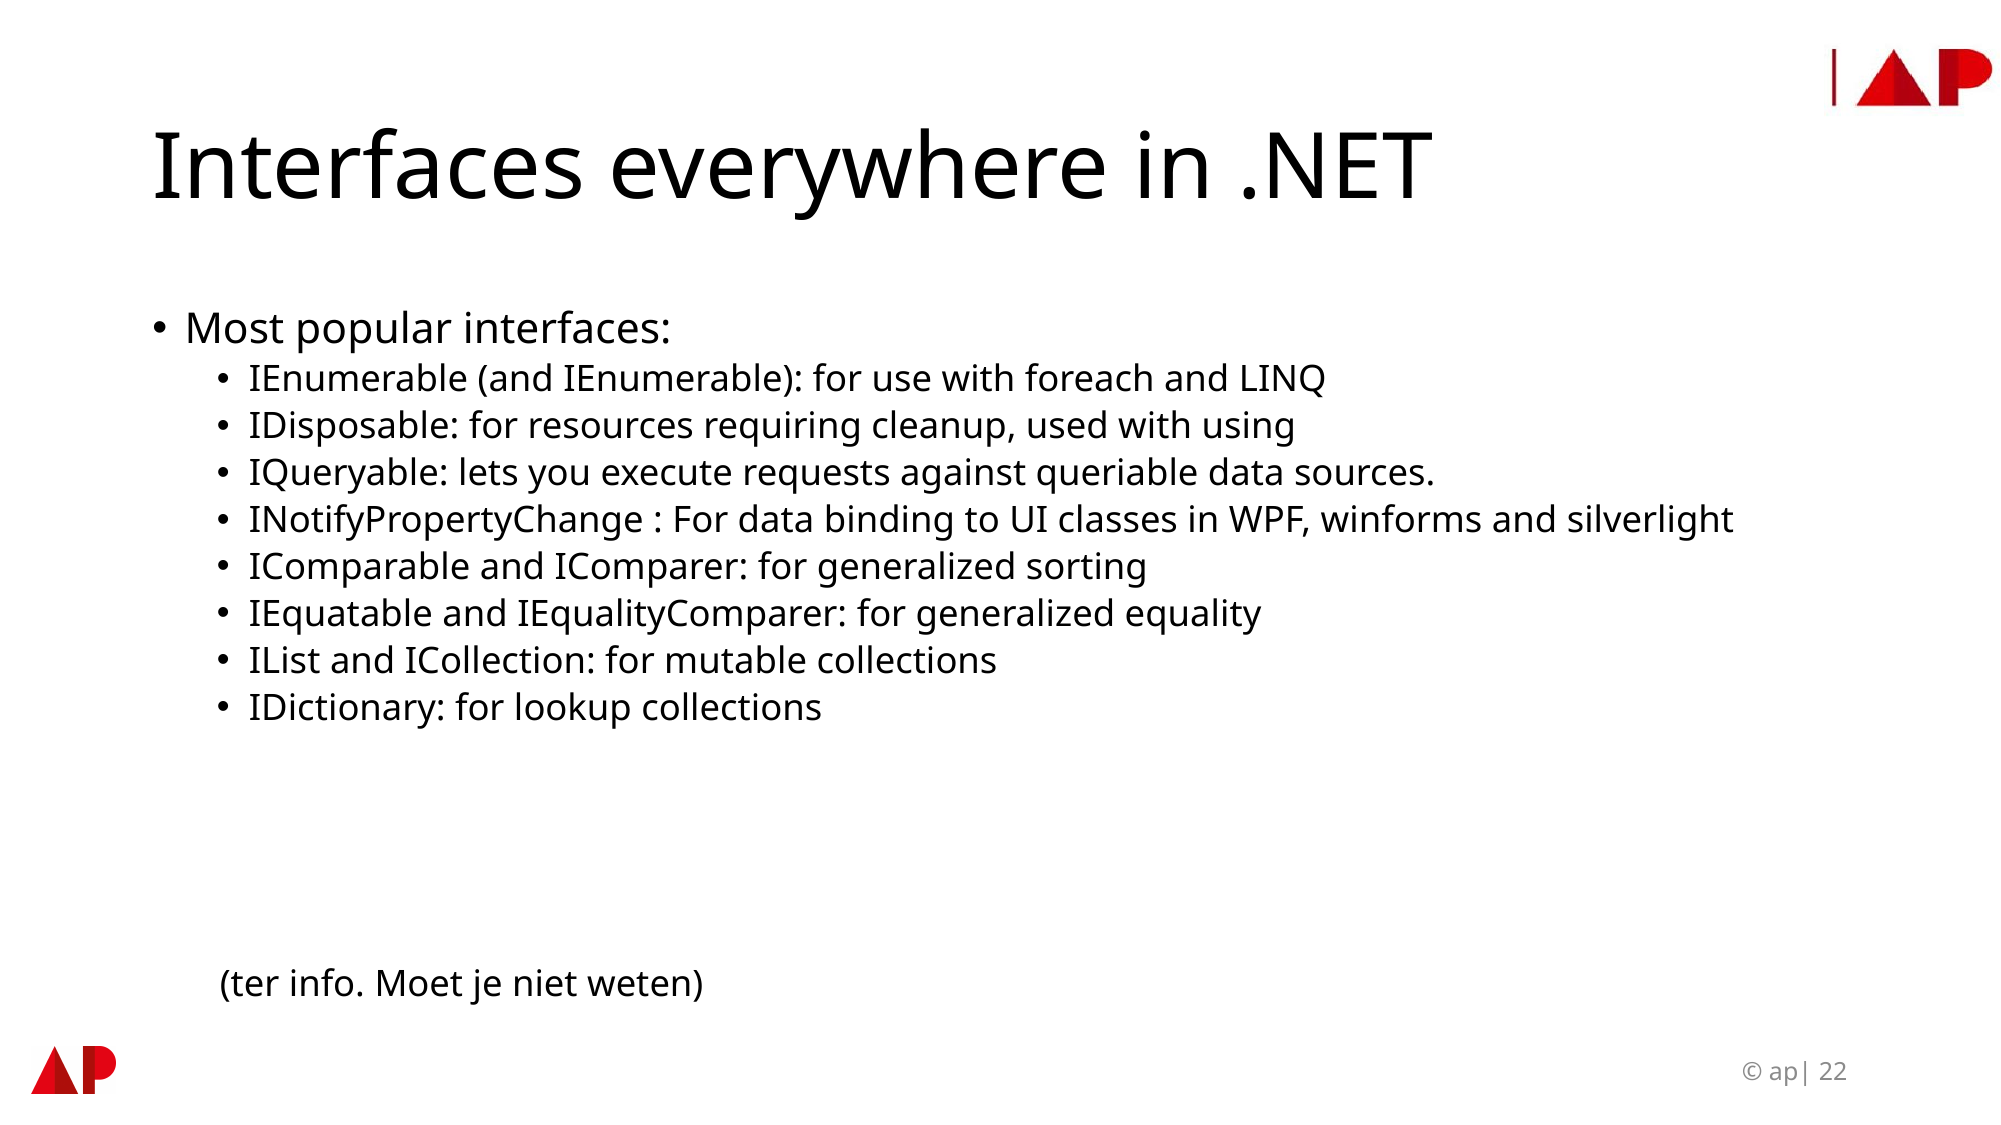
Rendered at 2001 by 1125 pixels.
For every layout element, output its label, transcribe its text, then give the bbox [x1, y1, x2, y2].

title Interfaces everywhere in .NET [137, 59, 1863, 278]
slide_number © ap| 22 [1412, 1042, 1863, 1103]
list Most popular interfaces: IEnumerable (and IEnumerable): for use with foreach and LINQ IDisposable: for resources requiring cleanup, used with using IQueryable: lets you execute requests against queriable data sources. INotifyPropertyChange : For data binding to UI classes in WPF, winforms and silverlight IComparable and IComparer: for generalized sorting IEquatable and IEqualityComparer: for generalized equality IList and ICollection: for mutable collections IDictionary: for lookup collections (ter info. Moet je niet weten) [137, 299, 1863, 1014]
picture [1824, 0, 2000, 142]
picture [31, 1046, 116, 1094]
